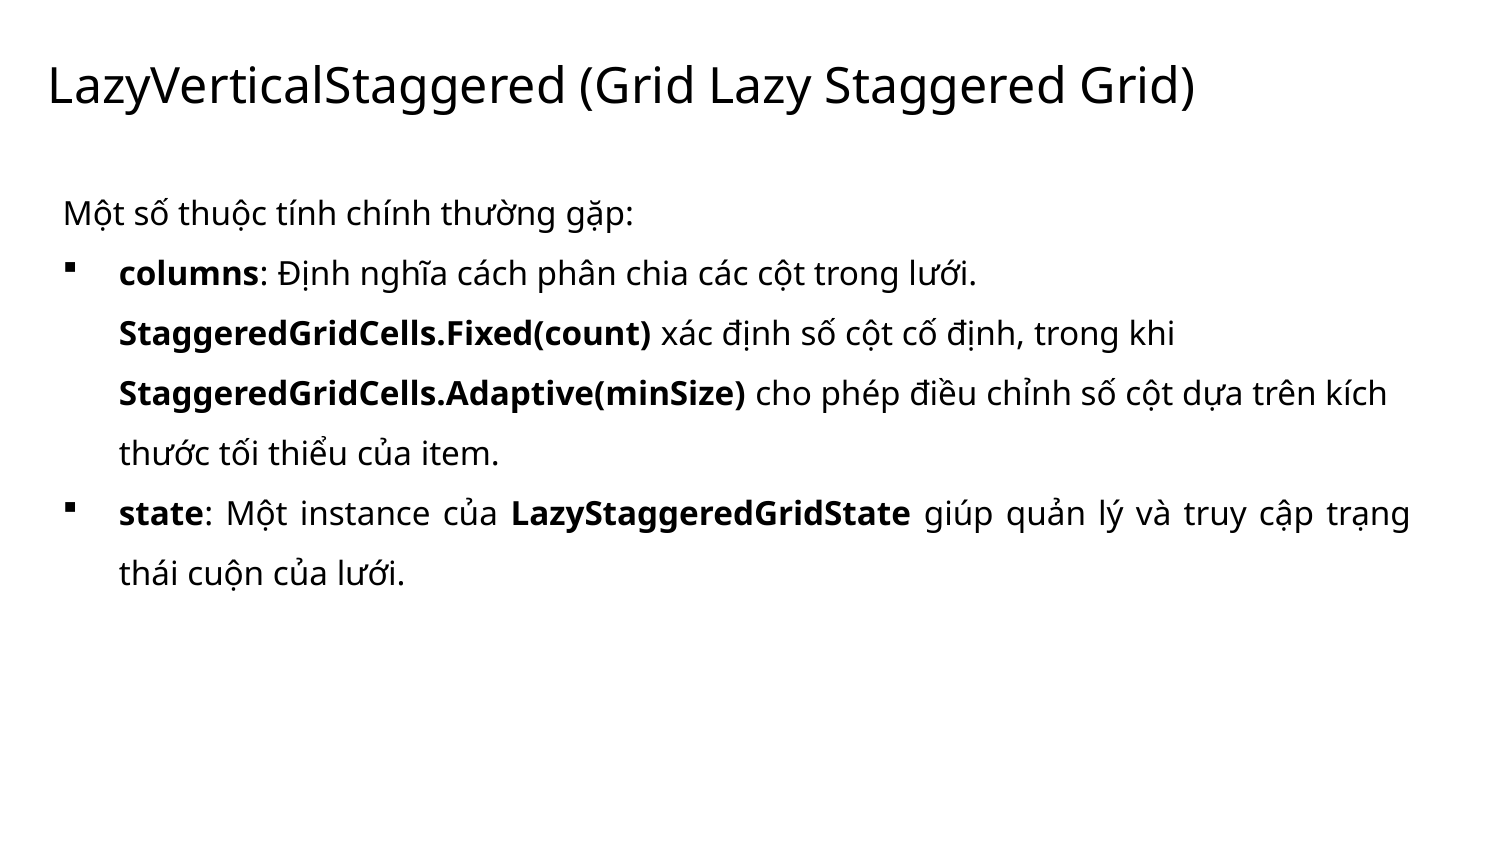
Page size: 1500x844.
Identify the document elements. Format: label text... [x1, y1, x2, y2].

title LazyVerticalStaggered (Grid Lazy Staggered Grid) [48, 48, 1443, 123]
text_box Một số thuộc tính chính thường gặp: columns: Định nghĩa cách phân chia các cột trong lưới. StaggeredGridCells.Fixed(count) xác định số cột cố định, trong khi StaggeredGridCells.Adaptive(minSize) cho phép điều chỉnh số cột dựa trên kích thước tối thiểu của item. state: Một instance của LazyStaggeredGridState giúp quản lý và truy cập trạng thái cuộn của lưới. [47, 165, 1427, 599]
